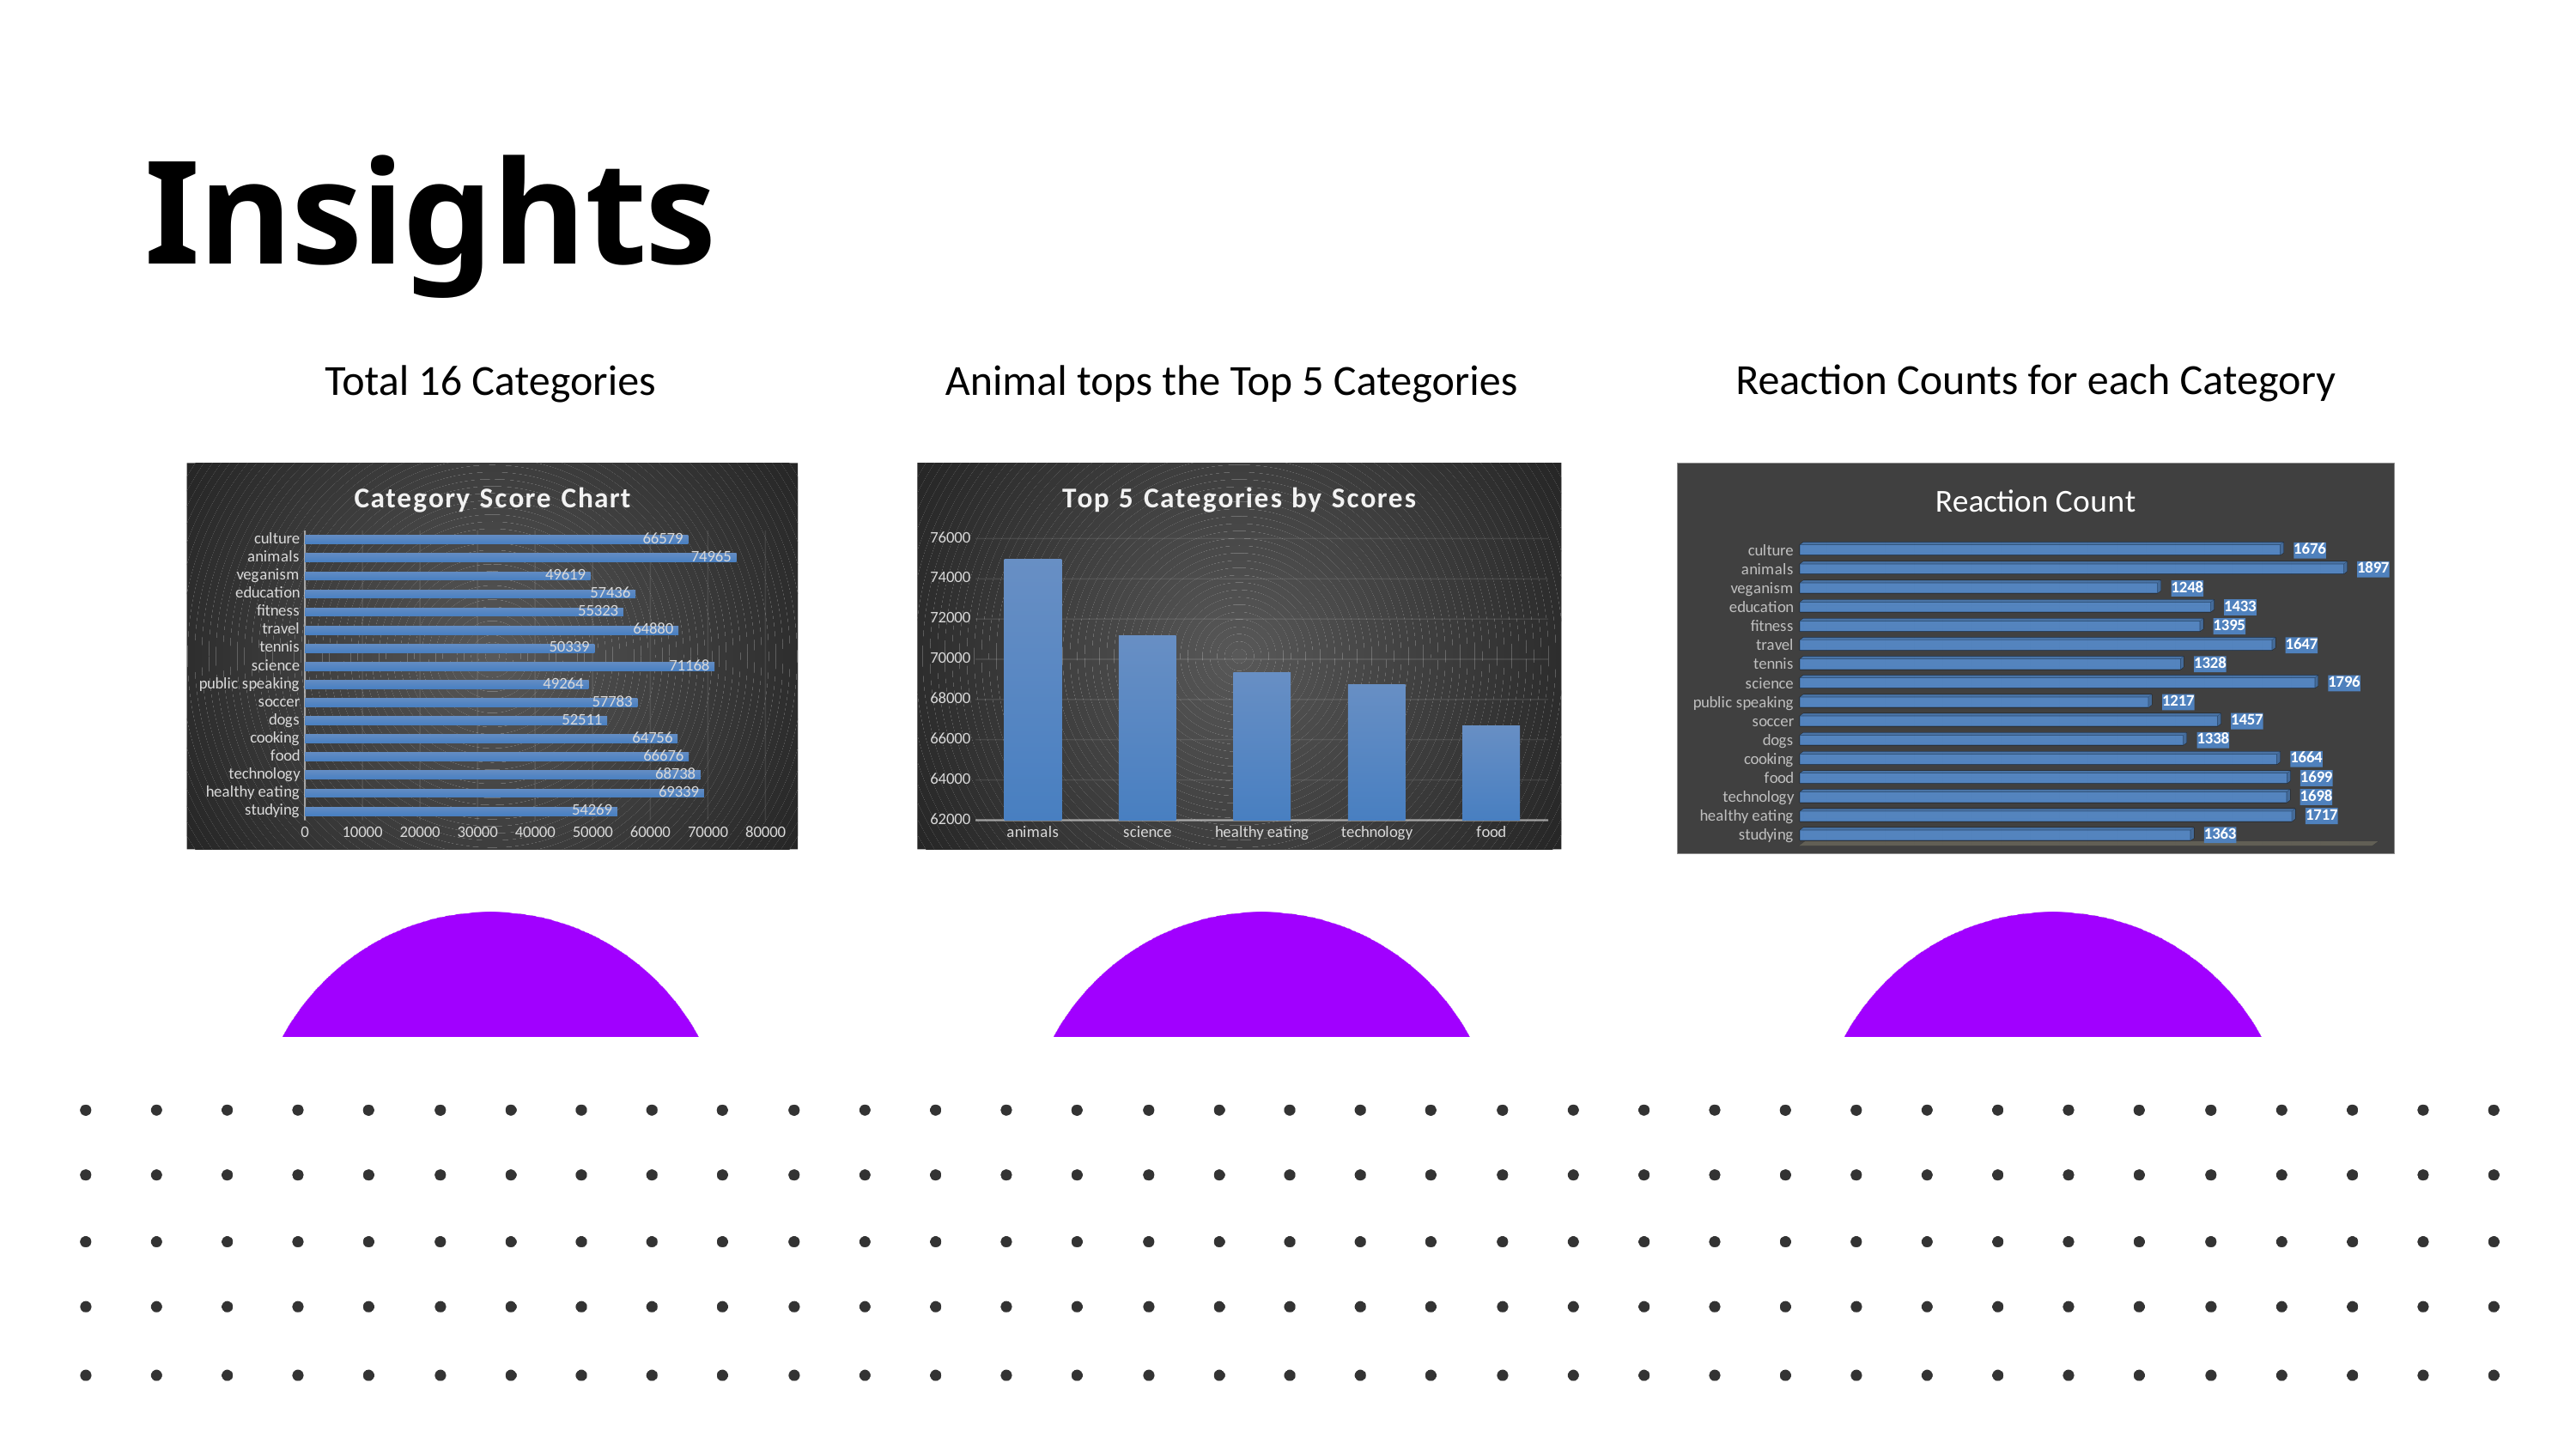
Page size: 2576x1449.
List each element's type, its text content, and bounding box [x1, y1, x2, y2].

picture [1843, 912, 2263, 1037]
text_box Total 16 Categories [160, 346, 821, 411]
picture [281, 912, 701, 1037]
text_box Insights [144, 121, 799, 294]
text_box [72, 1099, 2504, 1385]
chart [1676, 462, 2396, 855]
picture [1052, 912, 1472, 1037]
text_box Reaction Counts for each Category [1705, 345, 2366, 409]
text_box Animal tops the Top 5 Categories [902, 346, 1562, 411]
chart [917, 462, 1562, 850]
chart [186, 463, 799, 850]
